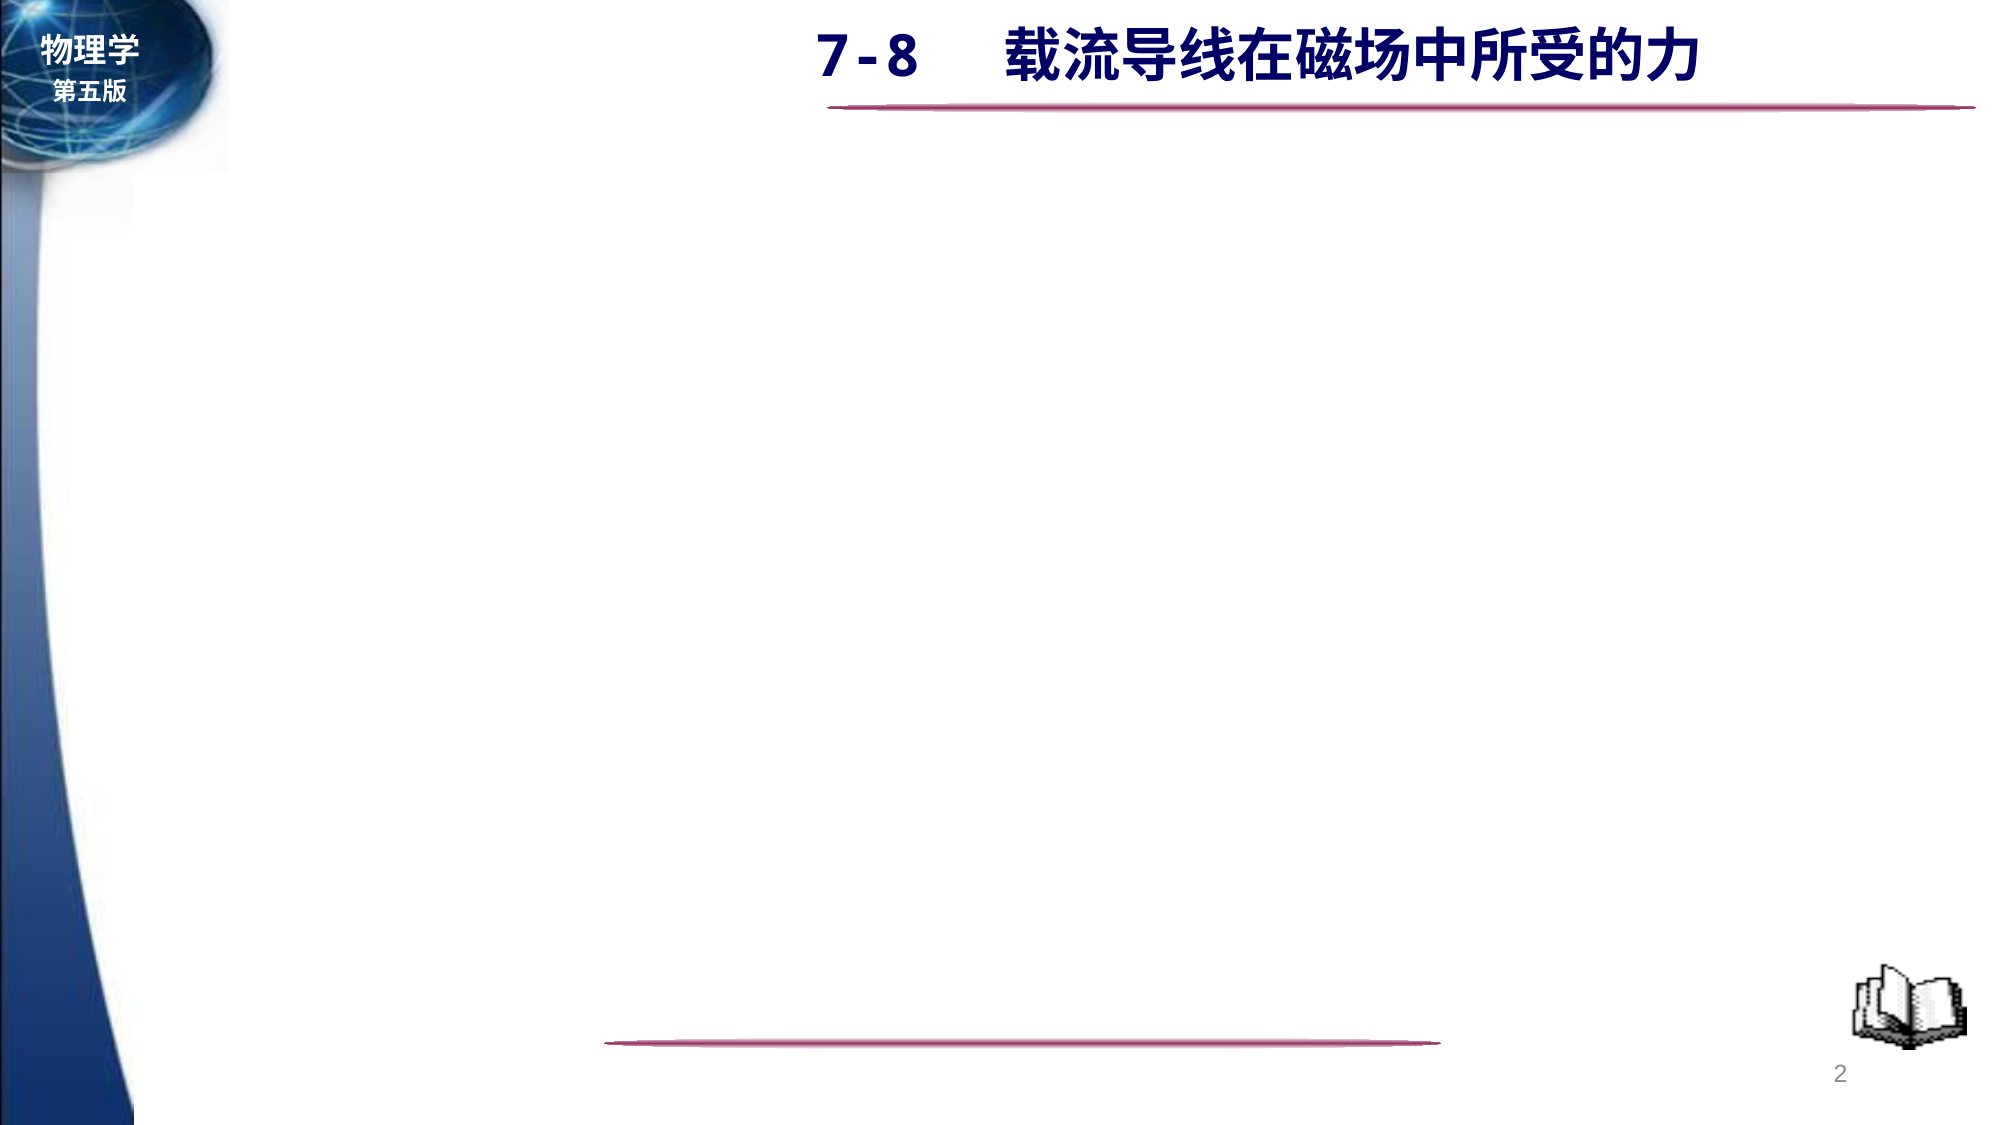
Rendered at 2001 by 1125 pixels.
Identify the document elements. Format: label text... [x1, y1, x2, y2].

slide_number 2 [1412, 1042, 1863, 1103]
picture [1850, 962, 1967, 1050]
picture [0, 0, 229, 1125]
